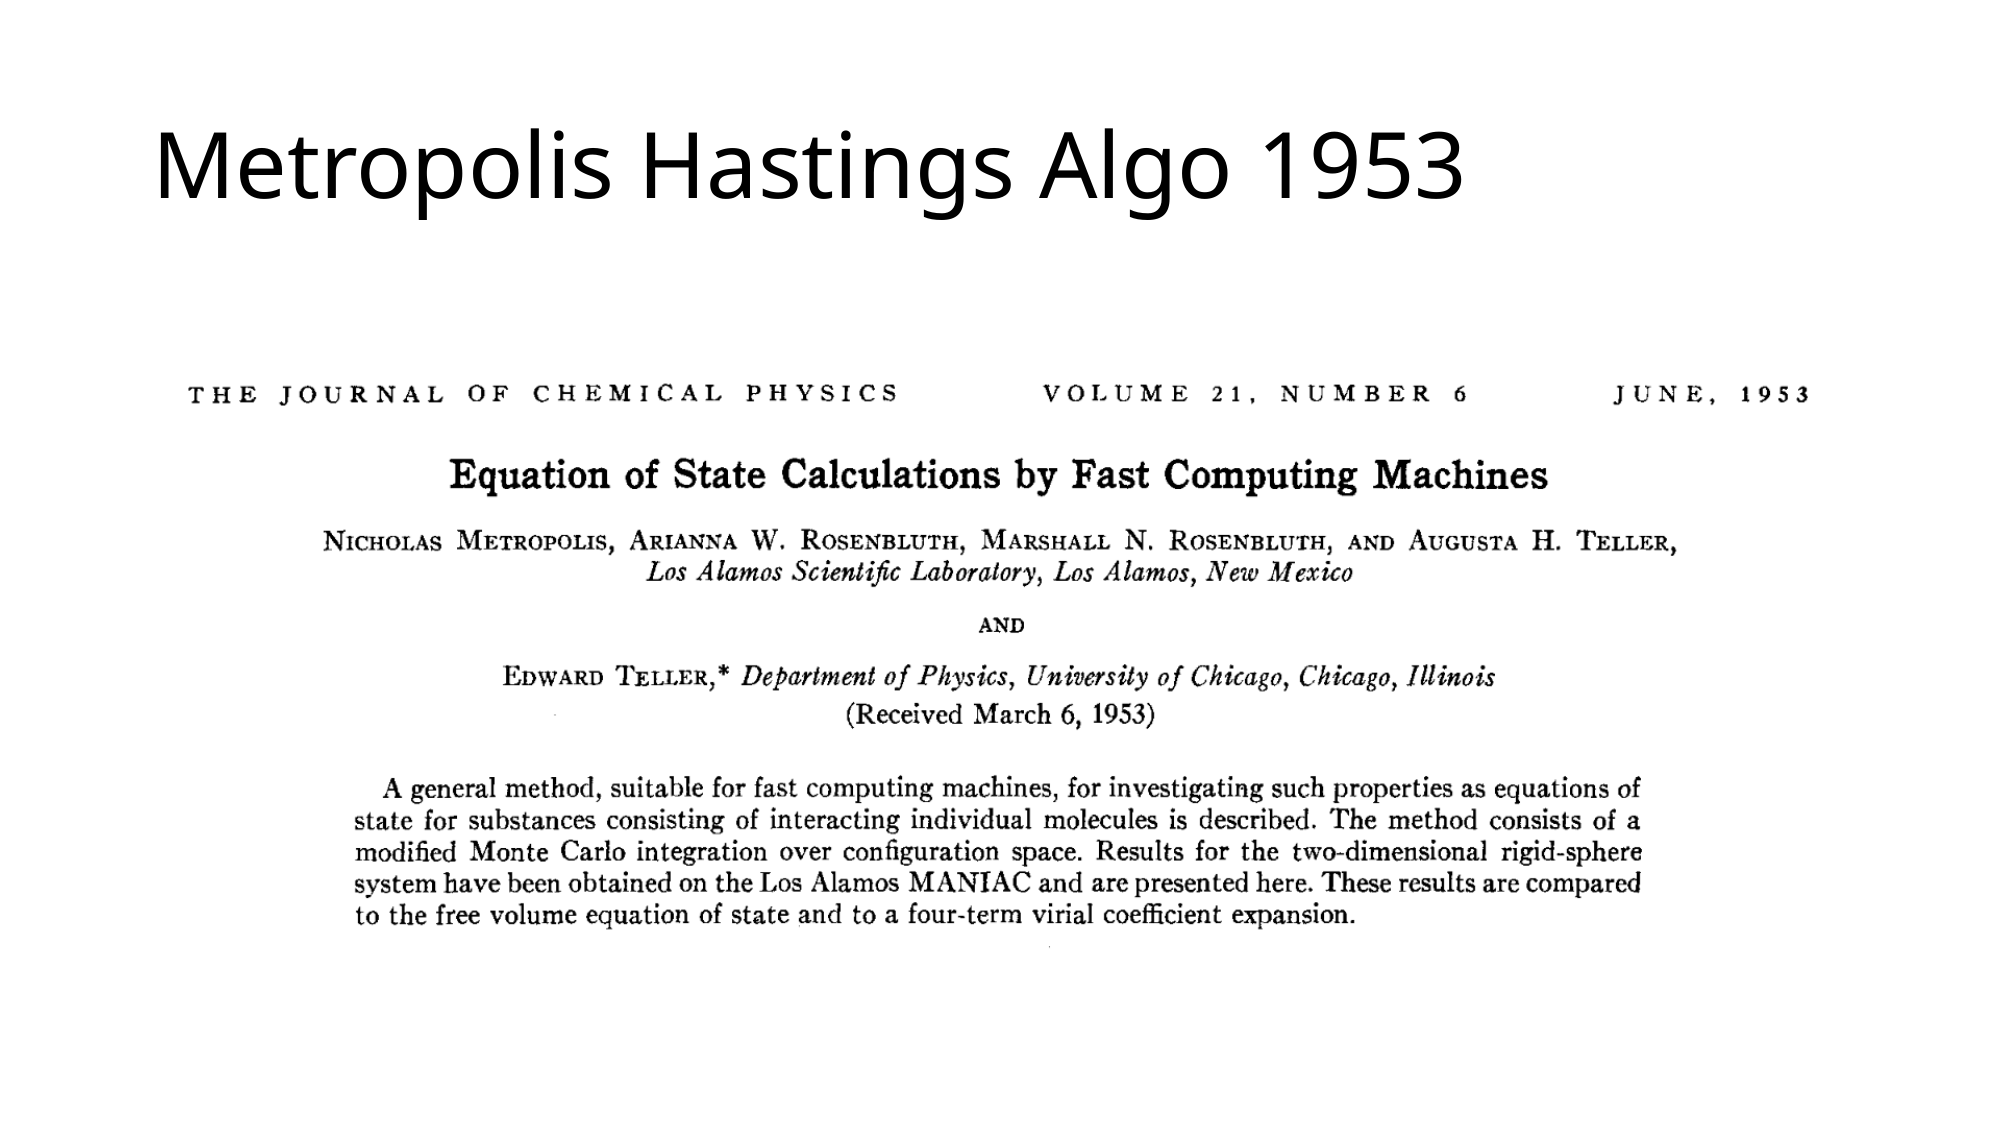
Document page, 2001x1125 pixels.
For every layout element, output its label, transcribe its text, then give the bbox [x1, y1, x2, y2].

title Metropolis Hastings Algo 1953 [137, 59, 1863, 278]
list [159, 345, 1841, 967]
